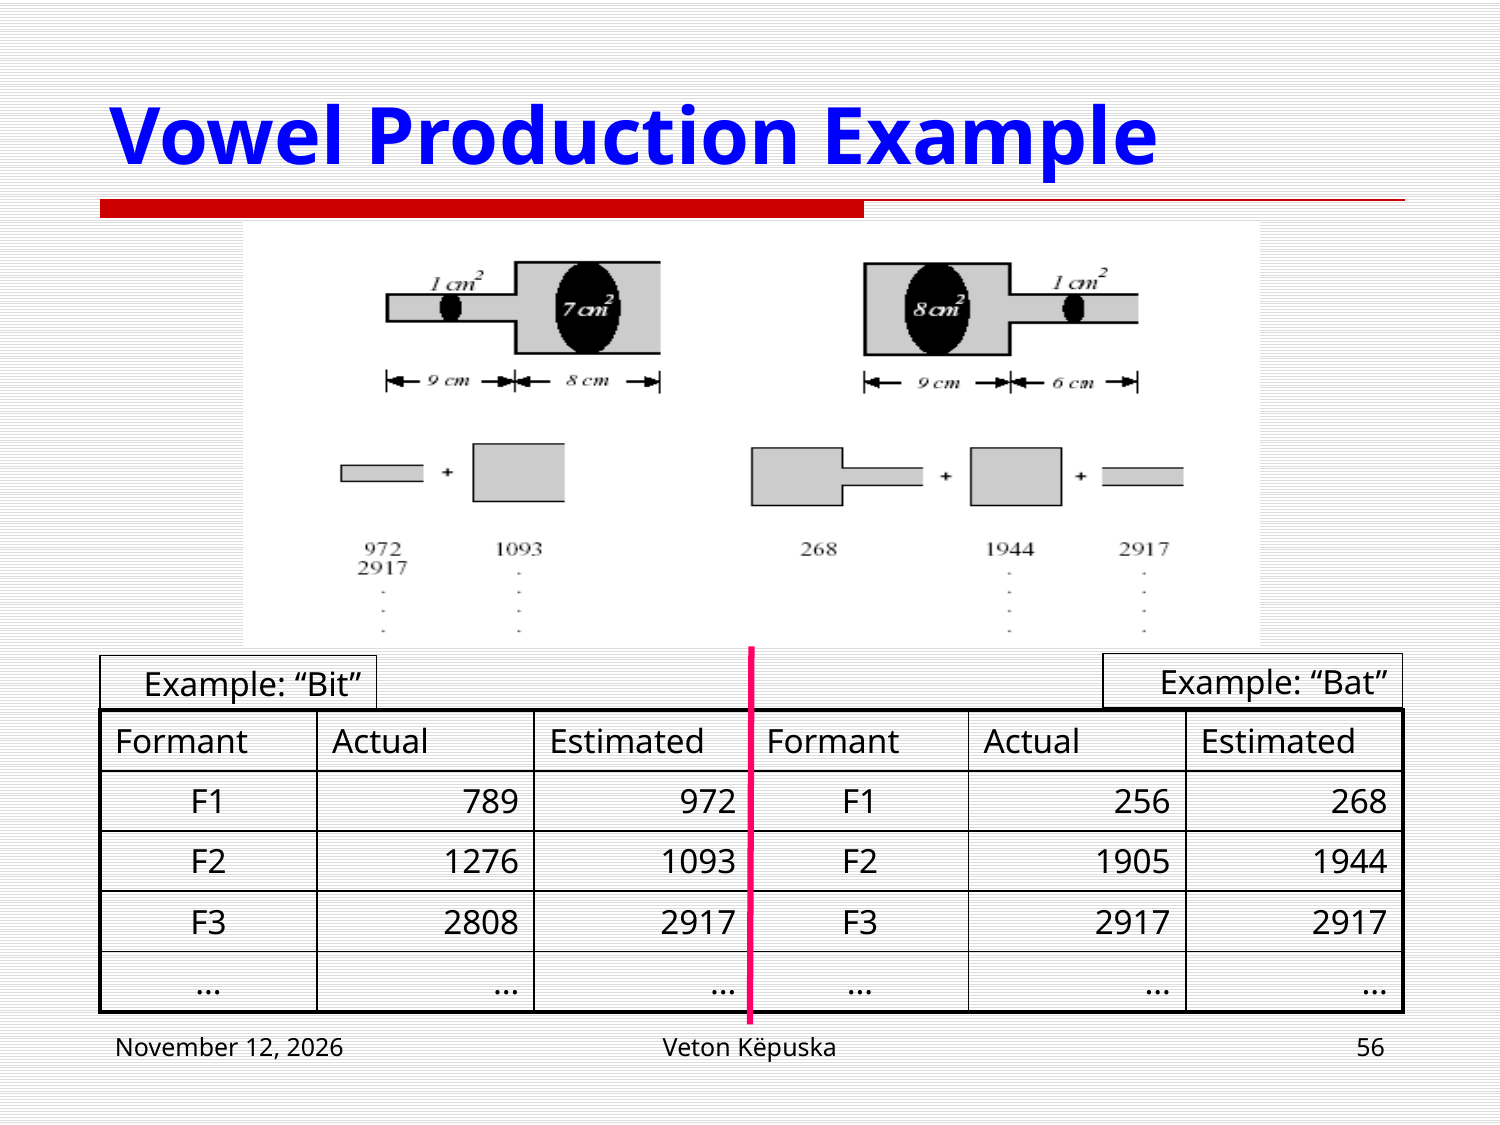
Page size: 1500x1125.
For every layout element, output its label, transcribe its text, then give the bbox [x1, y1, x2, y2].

table_cell … [1187, 952, 1401, 1010]
table_cell F3 [756, 892, 968, 951]
table_cell … [535, 952, 744, 1010]
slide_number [99, 1024, 426, 1103]
table_cell … [756, 952, 968, 1010]
table_cell F1 [102, 772, 316, 830]
table_cell F2 [756, 832, 968, 890]
table_header Actual [969, 712, 1185, 770]
table_cell 2917 [535, 892, 744, 951]
table_header Estimated [1187, 712, 1401, 770]
table_cell … [969, 952, 1185, 1010]
table_header Estimated [535, 712, 744, 770]
table_cell 2917 [1187, 892, 1401, 951]
table_cell … [318, 952, 533, 1010]
table_cell 1905 [969, 832, 1185, 890]
table_cell 256 [969, 772, 1185, 830]
text_box Example: “Bit” [100, 655, 377, 711]
table_header Actual [318, 712, 533, 770]
table_header Formant [102, 712, 316, 770]
text_box Example: “Bat” [1102, 653, 1403, 709]
table_cell 972 [535, 772, 744, 830]
title Vowel Production Example [93, 49, 1407, 188]
table_cell F3 [102, 892, 316, 951]
table_cell 789 [318, 772, 533, 830]
slide_number 56 [1074, 1024, 1401, 1103]
table_cell … [102, 952, 316, 1010]
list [243, 221, 1260, 647]
footer Veton Këpuska [512, 1024, 988, 1103]
table_cell 268 [1187, 772, 1401, 830]
table_header Formant [756, 712, 968, 770]
table_cell 2808 [318, 892, 533, 951]
table_cell F2 [102, 832, 316, 890]
table_cell 1276 [318, 832, 533, 890]
table_cell 1944 [1187, 832, 1401, 890]
table_cell F1 [756, 772, 968, 830]
table_cell 1093 [535, 832, 744, 890]
table_cell 2917 [969, 892, 1185, 951]
